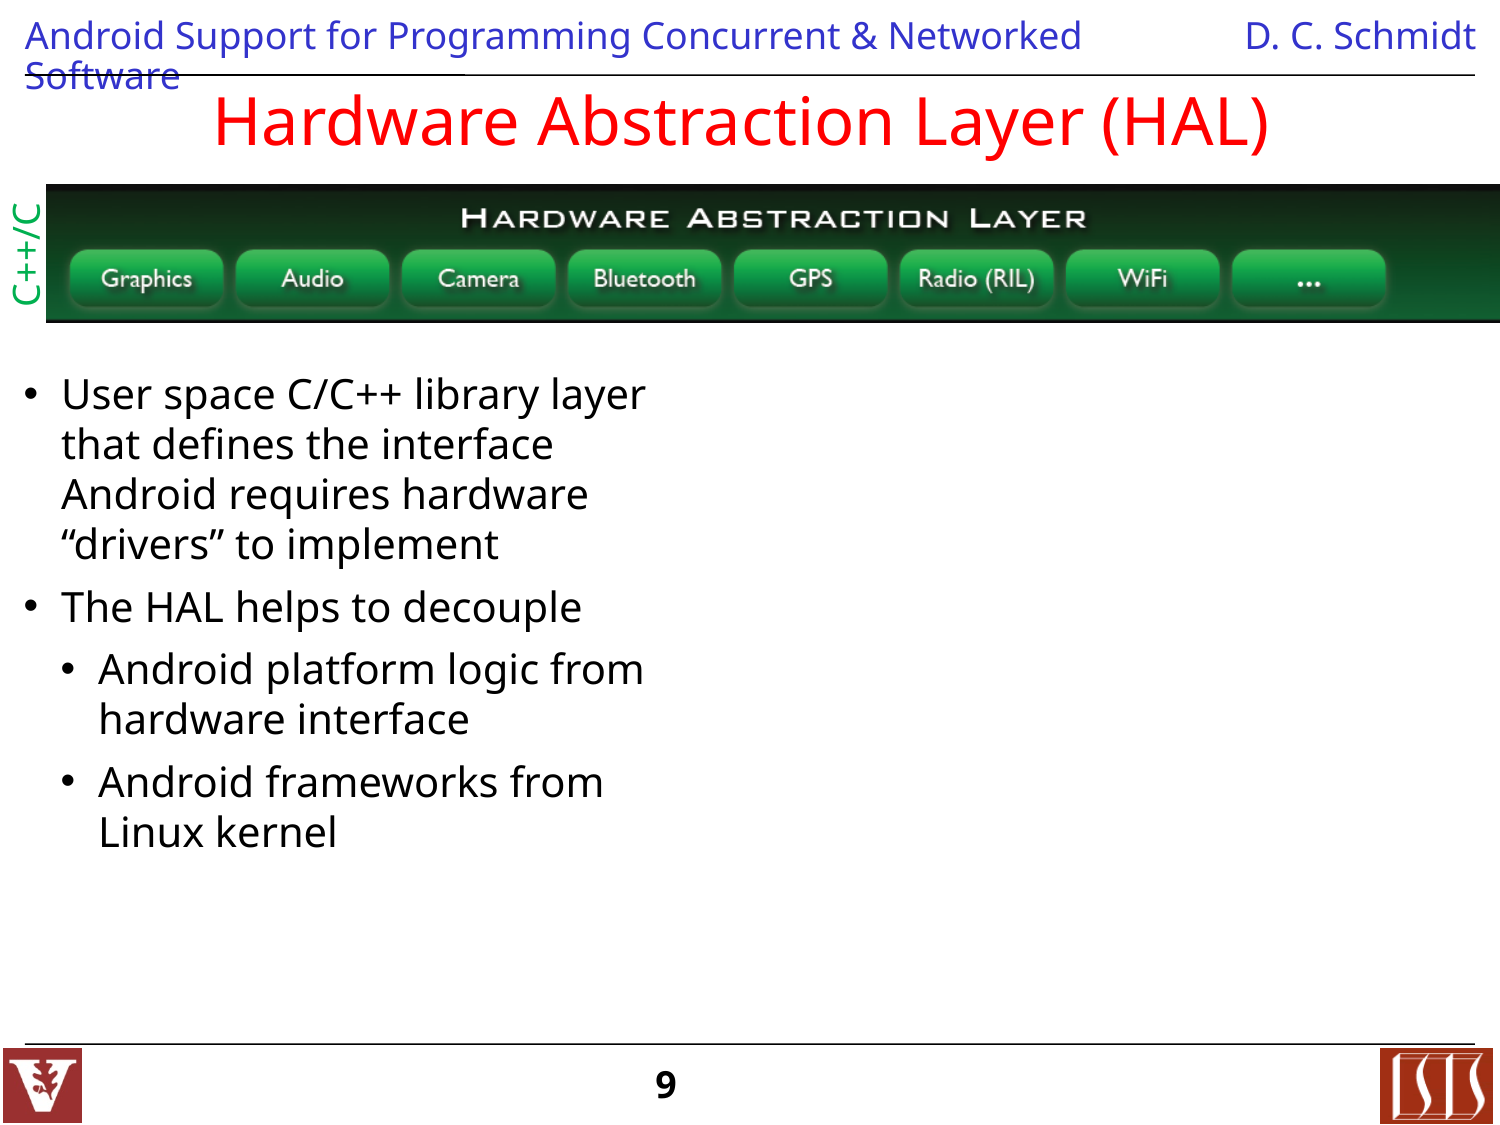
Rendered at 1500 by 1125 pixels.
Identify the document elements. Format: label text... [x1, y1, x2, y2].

text_box User space C/C++ library layer that defines the interface Android requires hardware “drivers” to implement The HAL helps to decouple Android platform logic from hardware interface Android frameworks from Linux kernel [8, 360, 680, 863]
picture [46, 183, 1500, 323]
title Hardware Abstraction Layer (HAL) [24, 87, 1476, 151]
text_box C++/C [0, 144, 56, 366]
picture [3, 1048, 82, 1123]
picture [1380, 1048, 1493, 1124]
